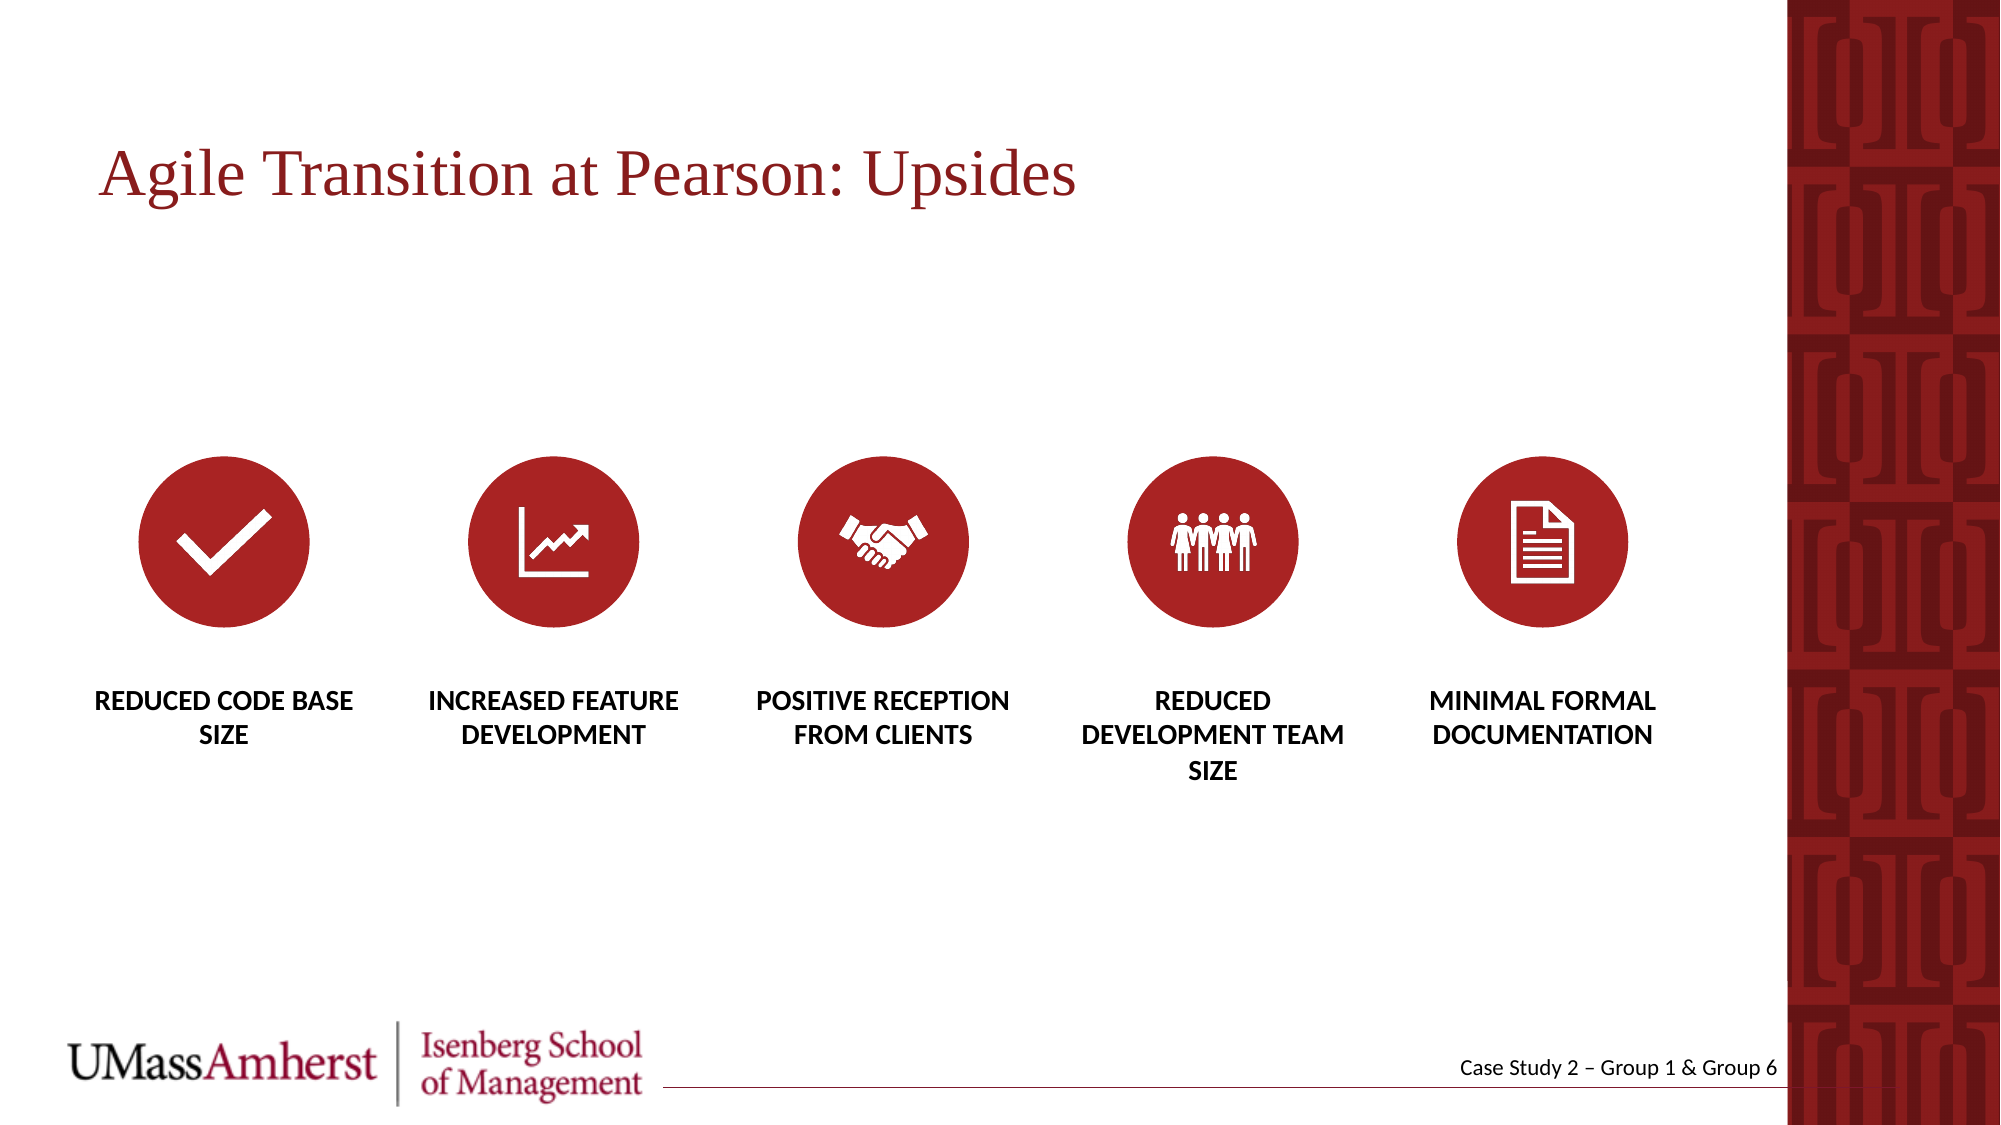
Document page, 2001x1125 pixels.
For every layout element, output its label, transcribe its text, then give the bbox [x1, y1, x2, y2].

picture [1787, 0, 2000, 1125]
picture [55, 1012, 652, 1118]
list Agile Transition at Pearson: Upsides [83, 130, 1113, 222]
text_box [83, 318, 1684, 932]
